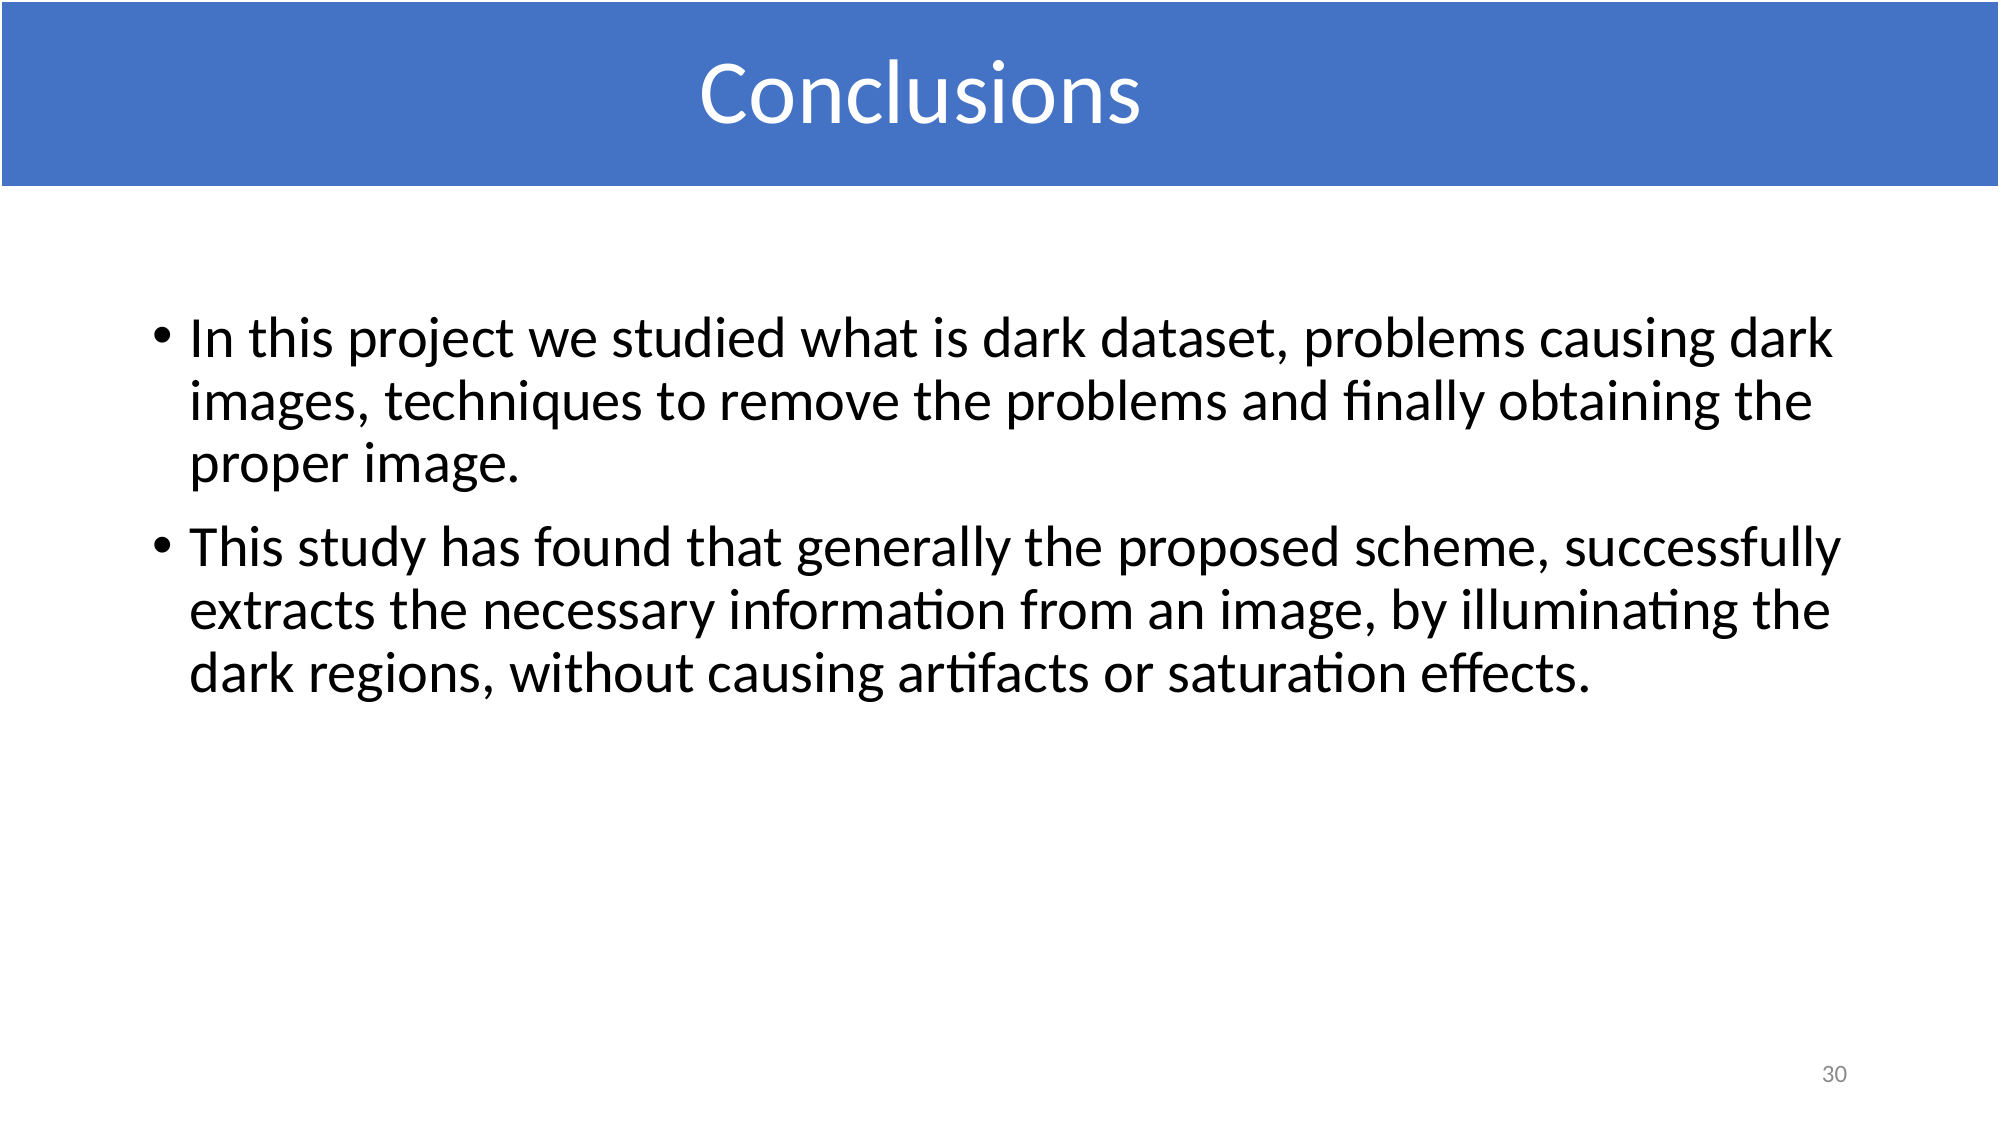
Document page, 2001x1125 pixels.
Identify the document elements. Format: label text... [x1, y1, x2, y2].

list In this project we studied what is dark dataset, problems causing dark images, techniques to remove the problems and finally obtaining the proper image. This study has found that generally the proposed scheme, successfully extracts the necessary information from an image, by illuminating the dark regions, without causing artifacts or saturation effects. [137, 299, 1863, 1014]
title Conclusions [0, 0, 2000, 189]
slide_number 30 [1412, 1042, 1863, 1103]
